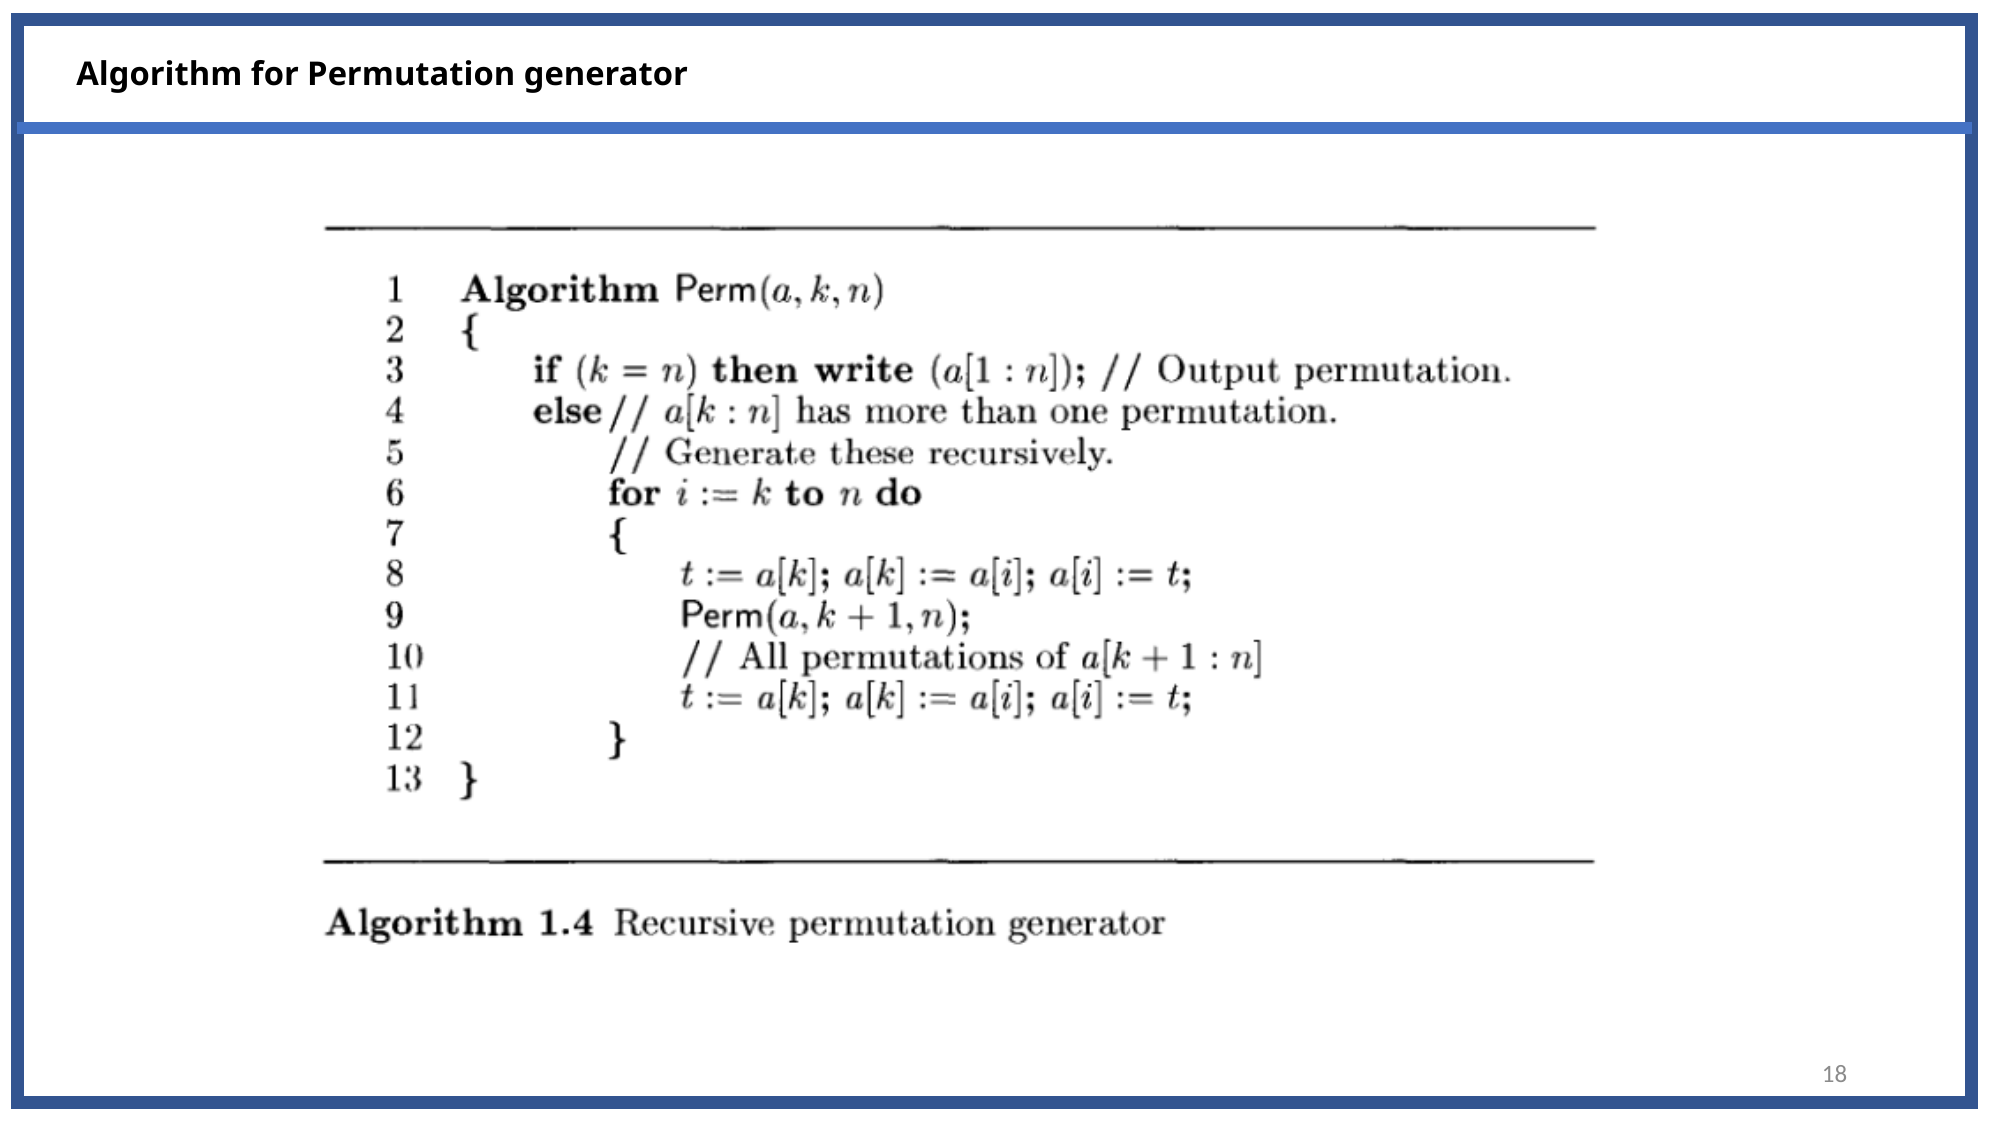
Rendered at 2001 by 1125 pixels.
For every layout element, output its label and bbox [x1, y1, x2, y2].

picture [313, 193, 1677, 982]
text_box [16, 19, 1973, 1104]
